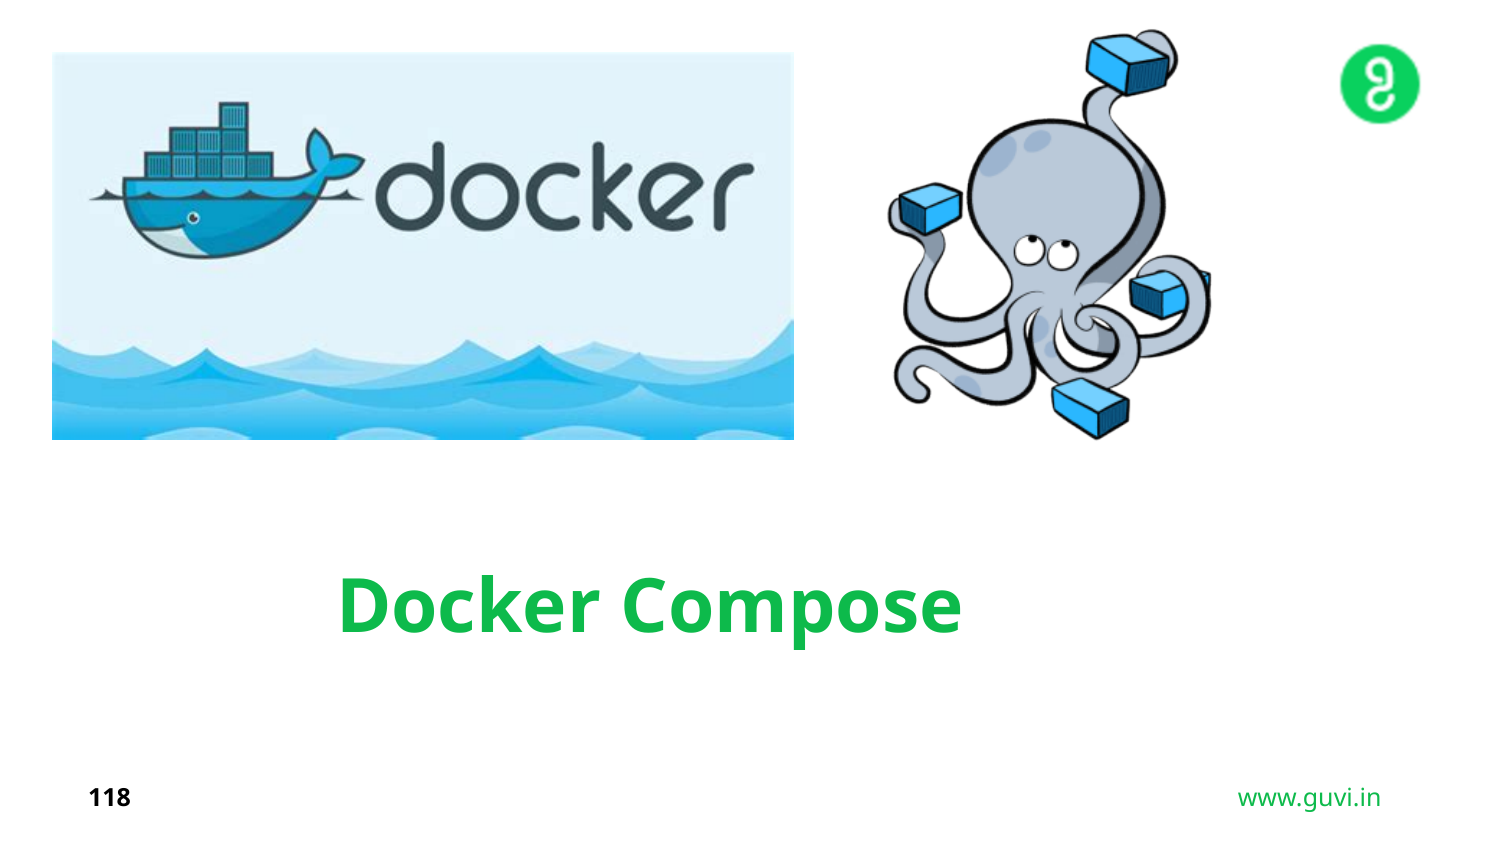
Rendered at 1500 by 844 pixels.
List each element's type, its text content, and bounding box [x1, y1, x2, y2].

footer www.guvi.in [890, 776, 1397, 822]
picture [52, 52, 794, 440]
slide_number 118 [73, 776, 411, 822]
picture [834, 22, 1266, 447]
picture [1336, 42, 1434, 126]
text_box Docker Compose [132, 504, 1169, 702]
